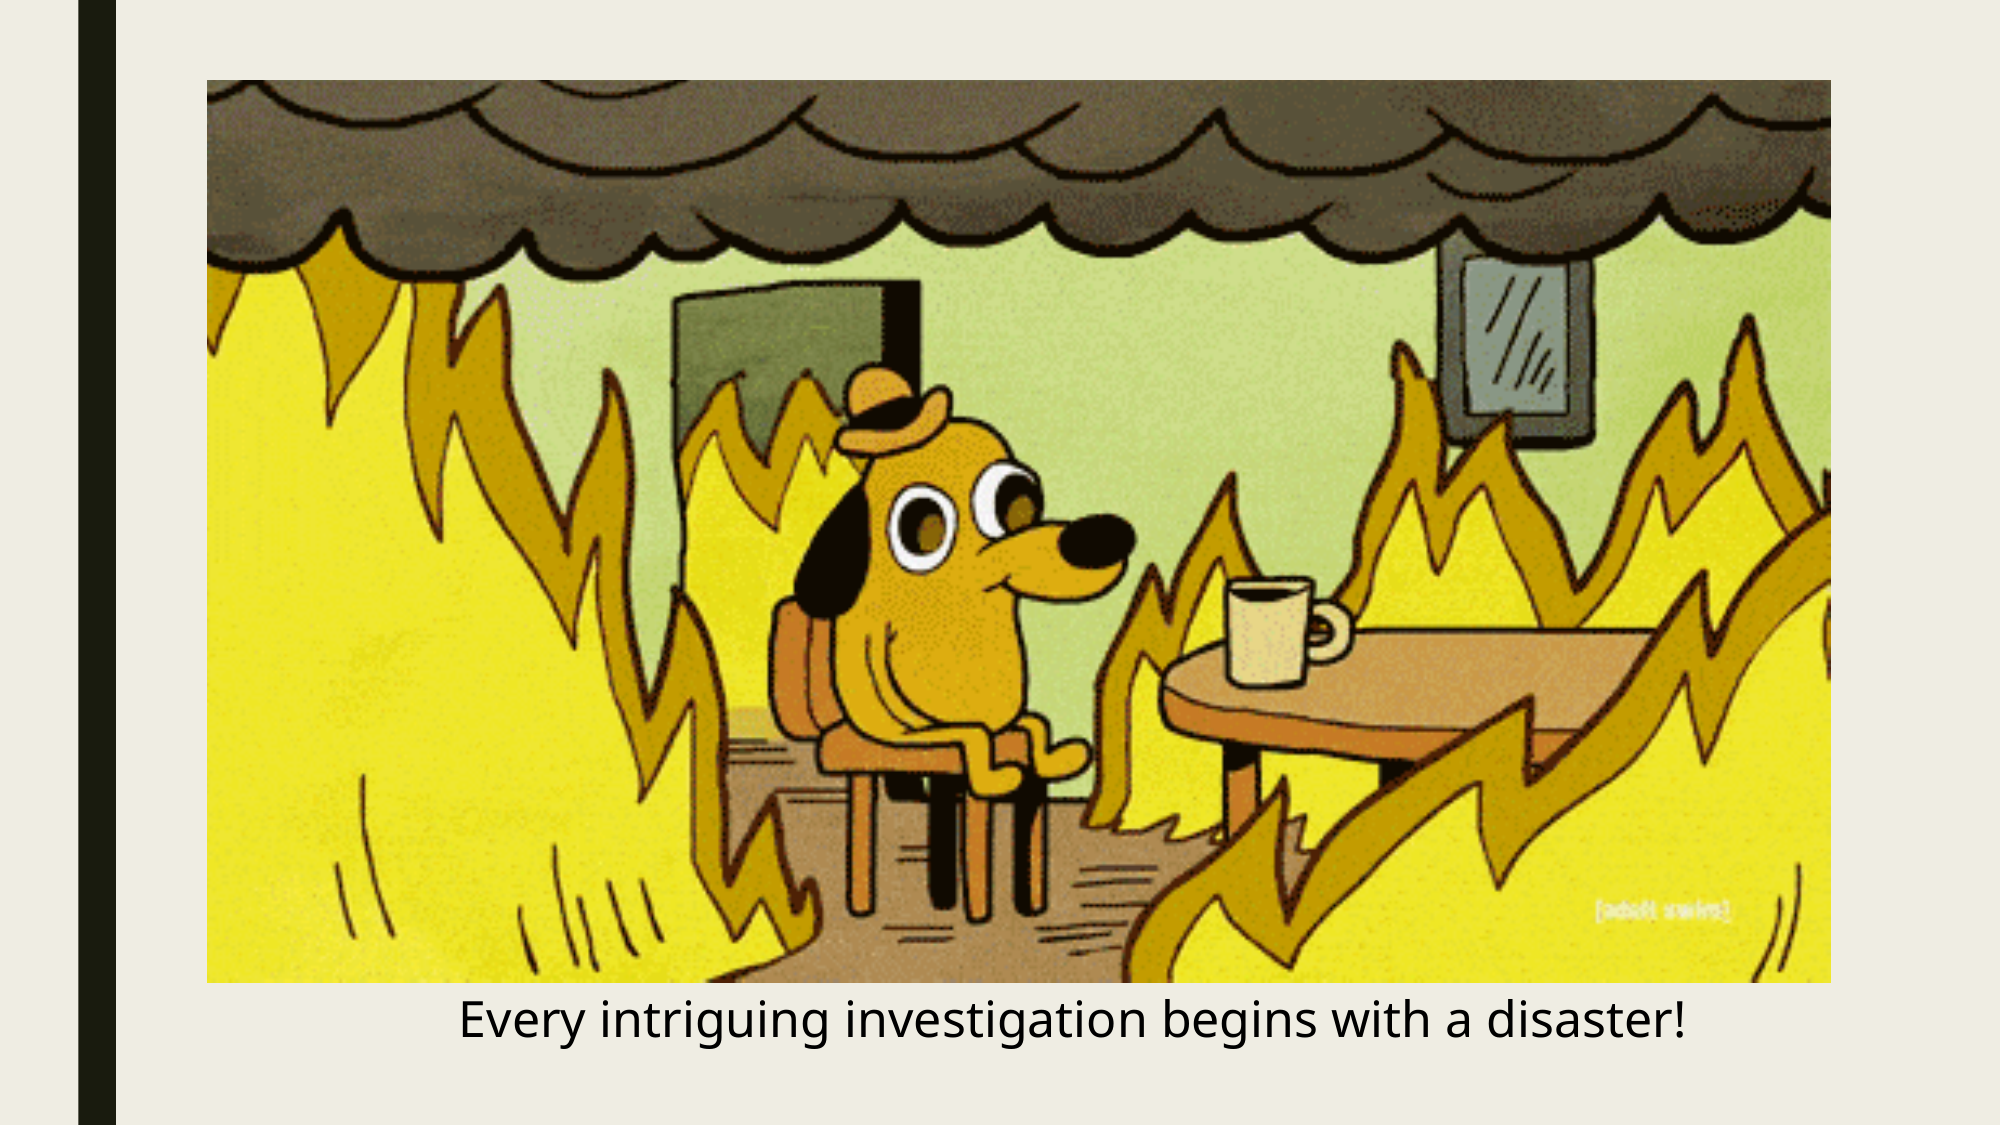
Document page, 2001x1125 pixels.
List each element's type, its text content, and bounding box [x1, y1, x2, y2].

picture [207, 80, 1831, 983]
text_box Every intriguing investigation begins with a disaster! [444, 980, 1949, 1055]
